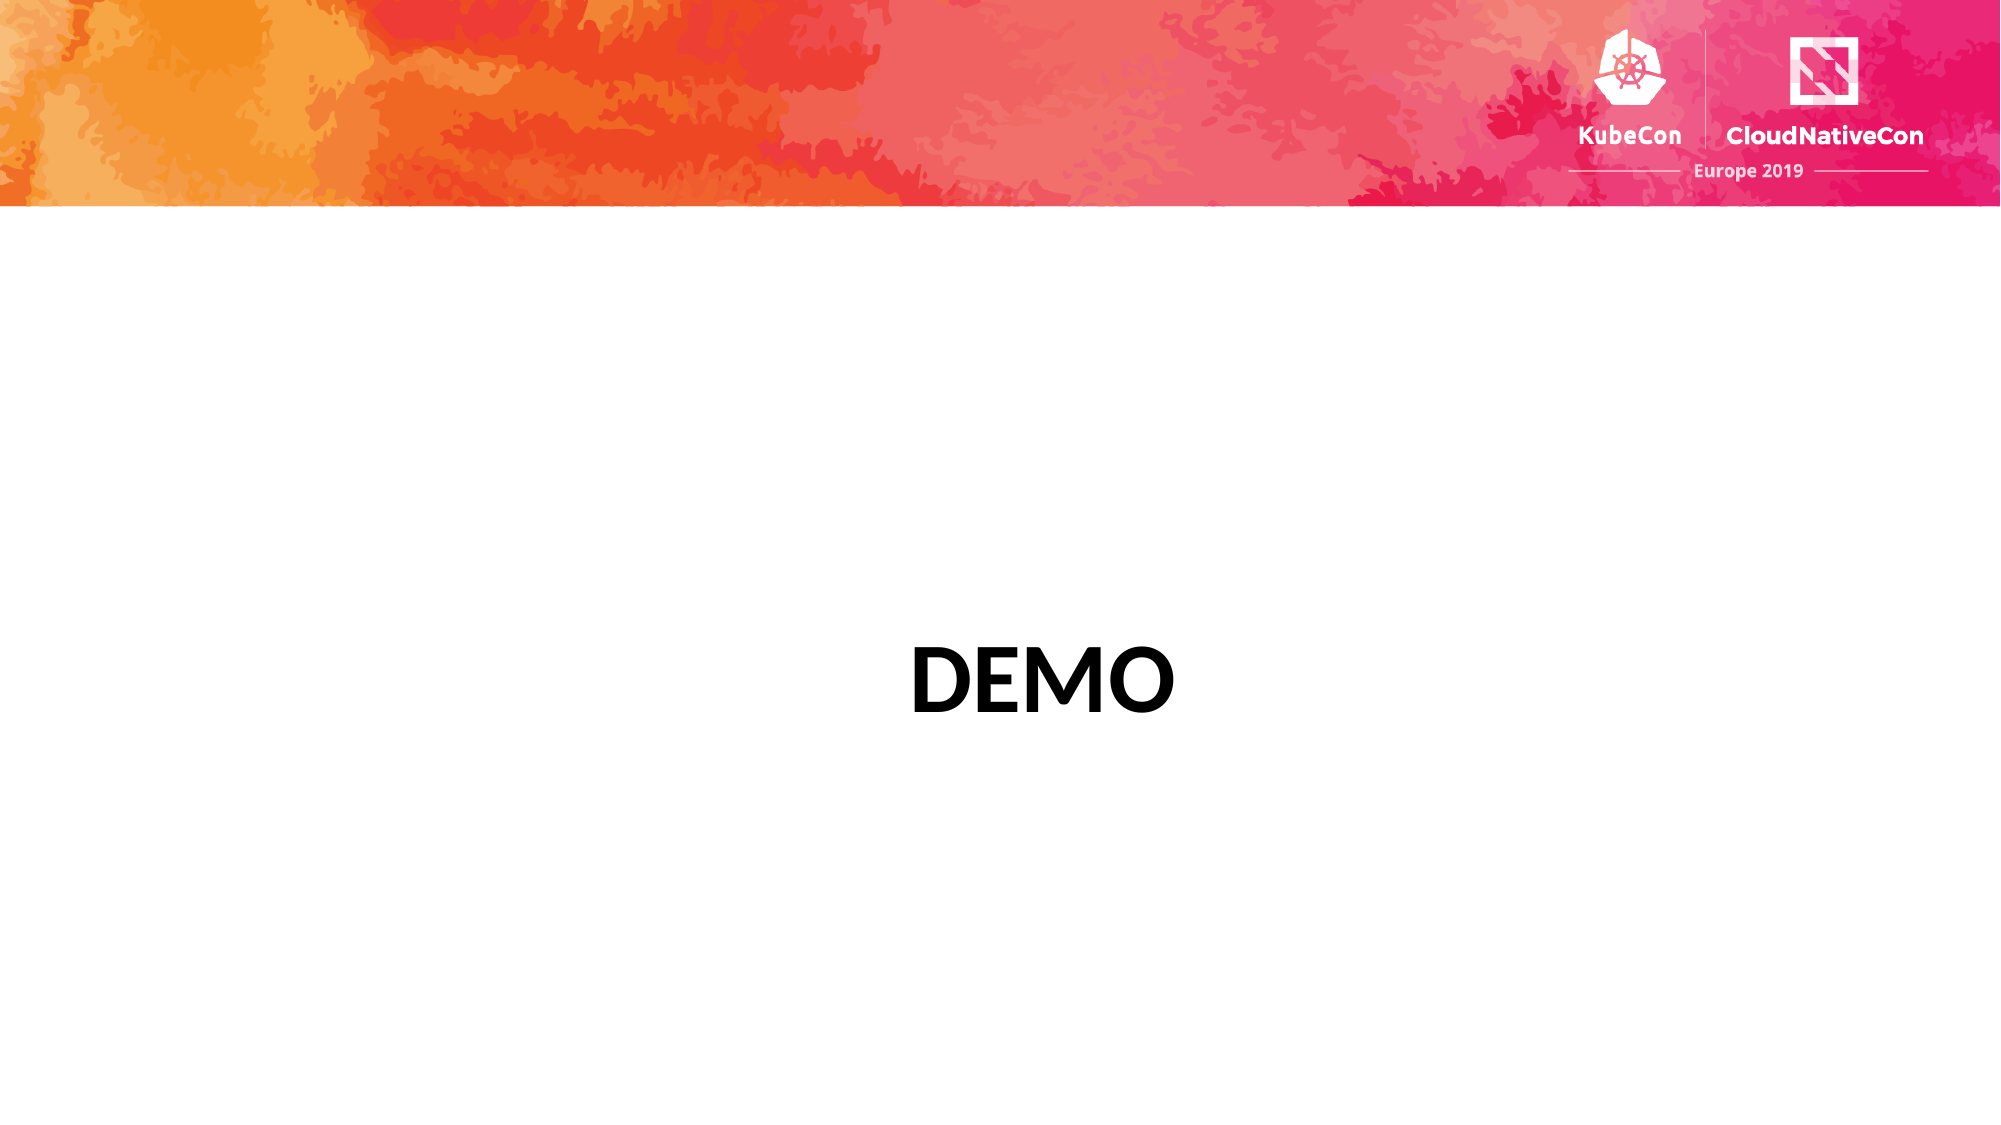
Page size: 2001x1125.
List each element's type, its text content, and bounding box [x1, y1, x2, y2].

picture [0, 0, 2000, 1125]
text_box DEMO [54, 253, 1957, 1092]
